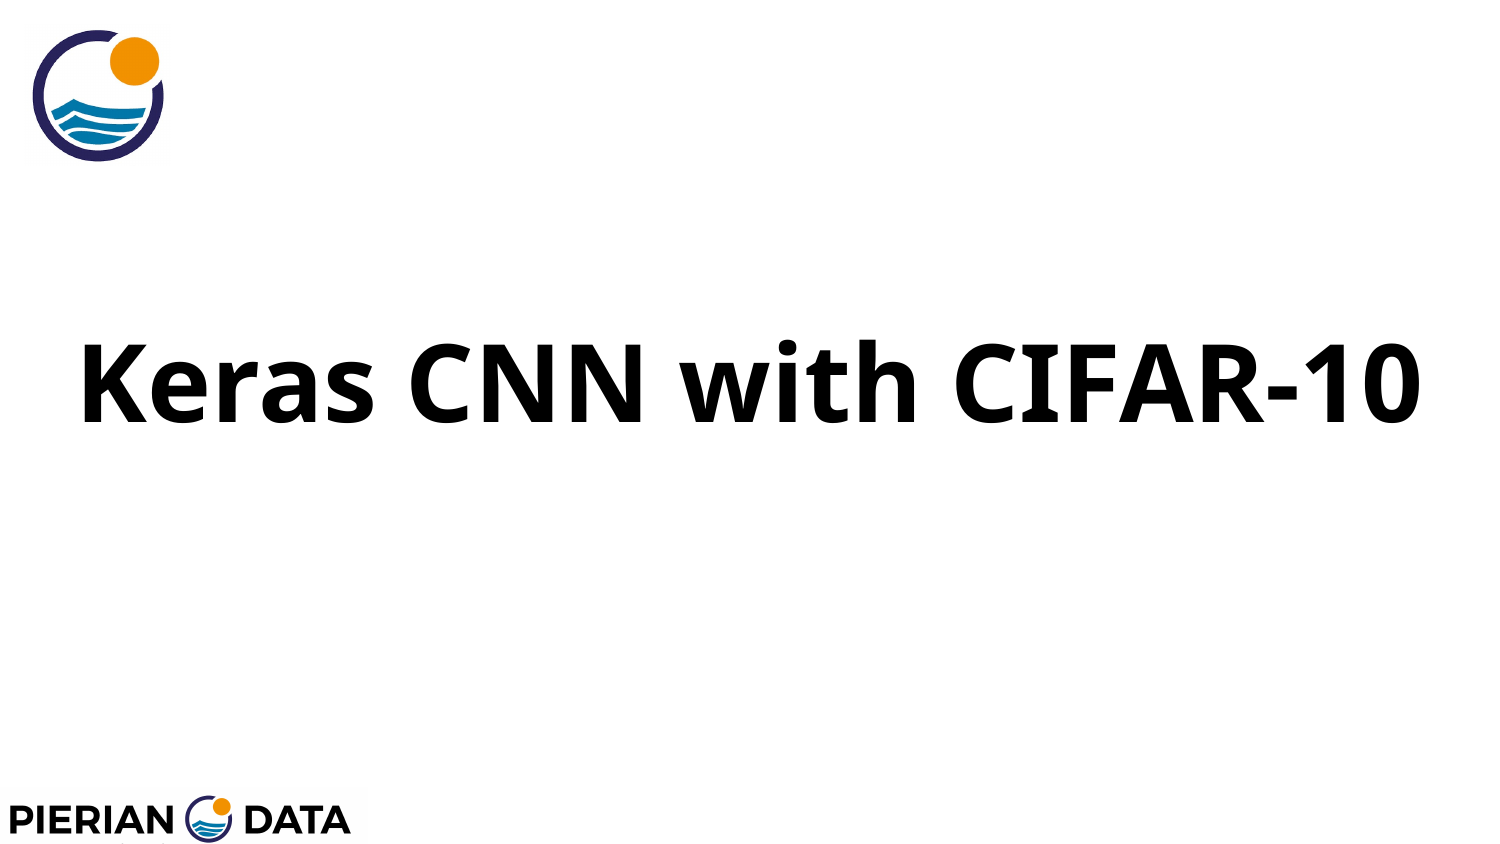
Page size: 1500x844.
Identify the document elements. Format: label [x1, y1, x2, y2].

picture [24, 24, 172, 167]
picture [0, 787, 368, 844]
title [51, 122, 1449, 459]
